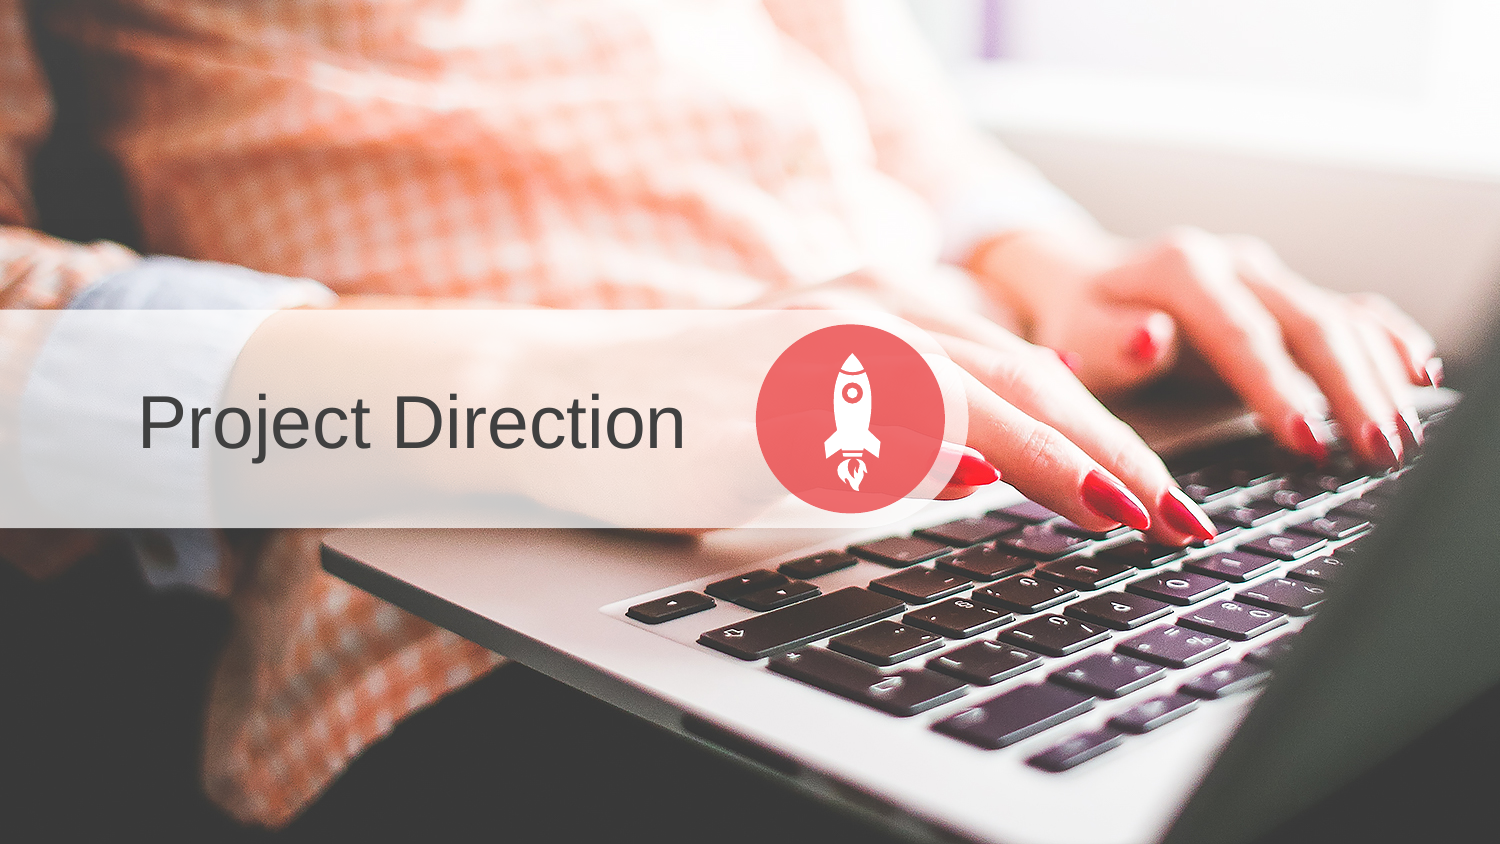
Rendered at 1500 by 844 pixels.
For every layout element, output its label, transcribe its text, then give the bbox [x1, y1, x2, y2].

picture [0, 0, 1500, 844]
list Project Direction [0, 379, 703, 458]
text_box [822, 351, 883, 494]
